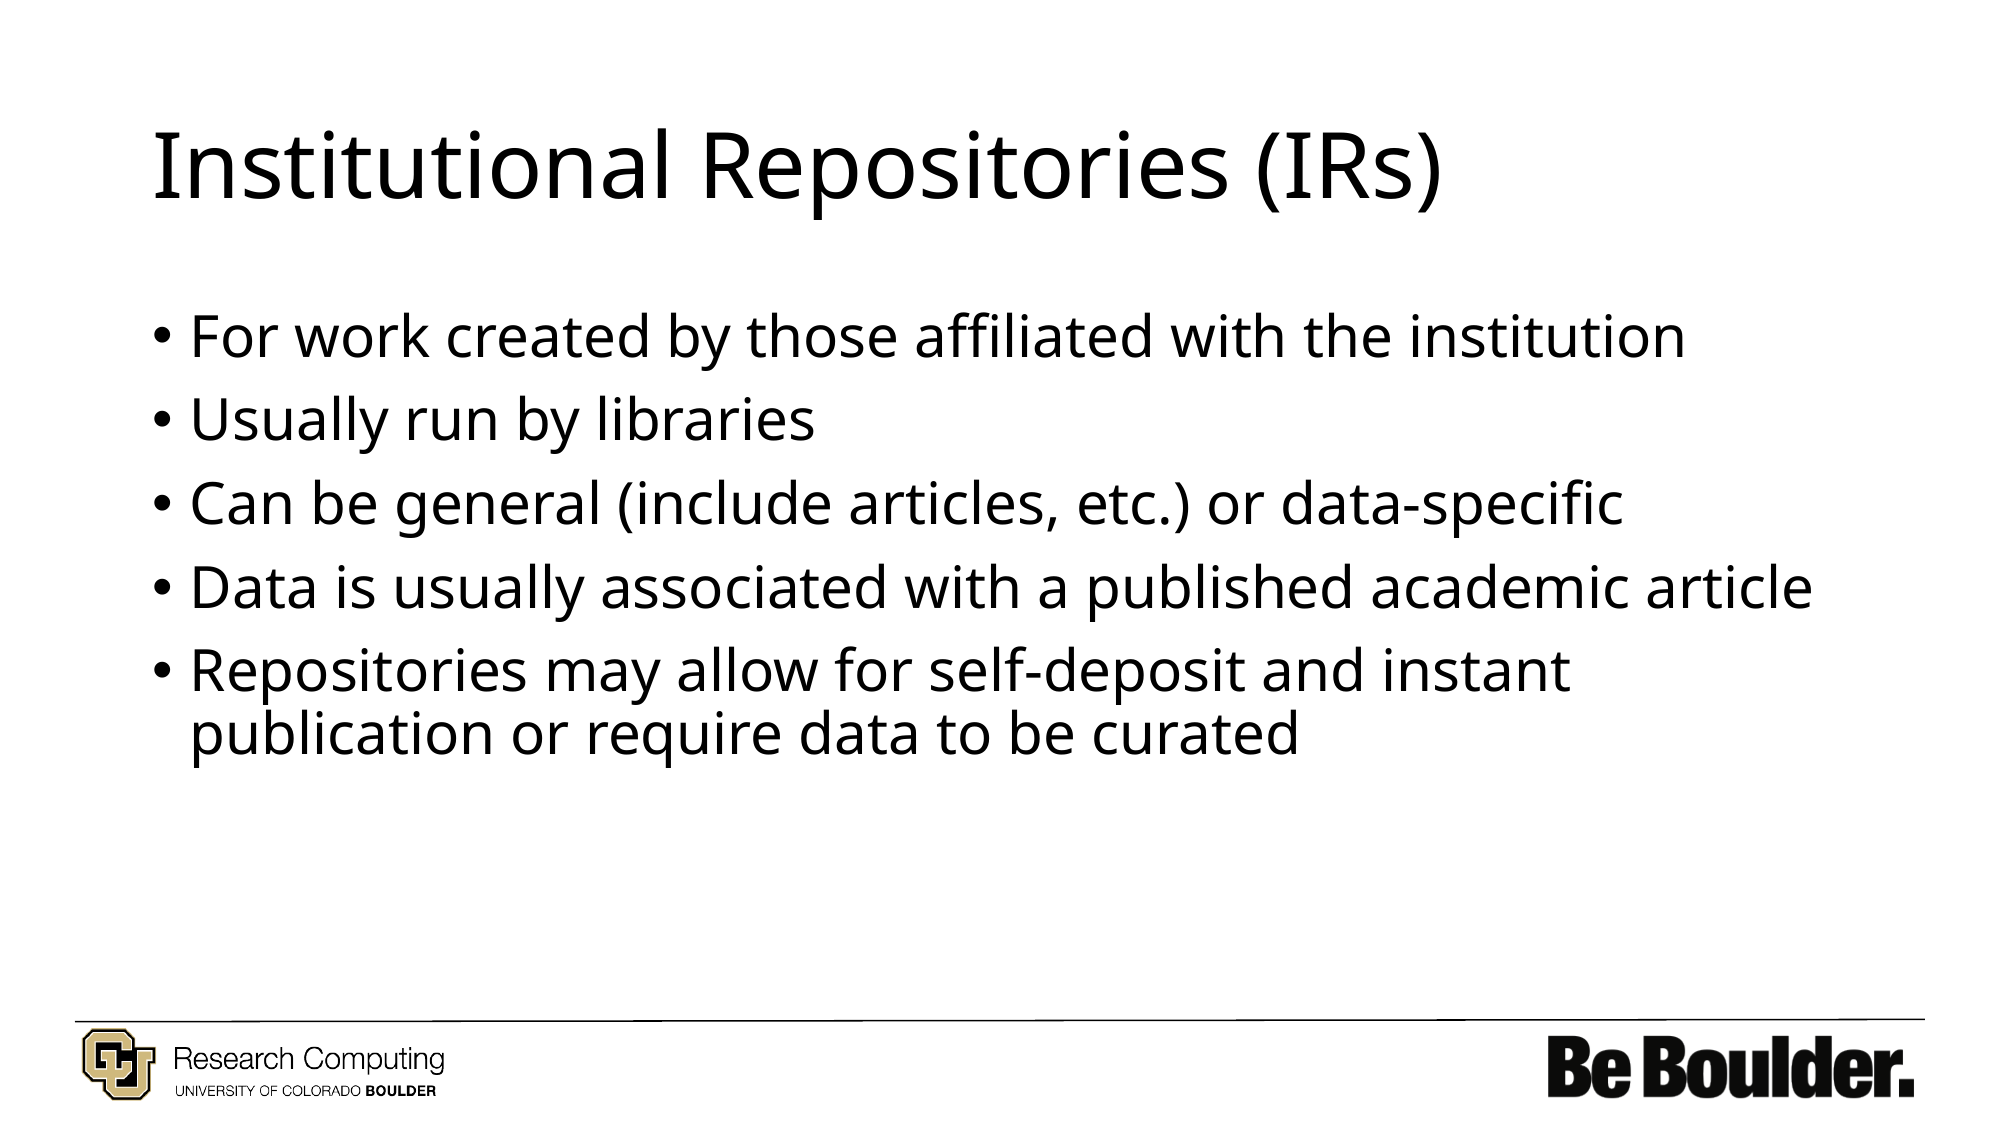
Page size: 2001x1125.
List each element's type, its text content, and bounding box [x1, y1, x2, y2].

picture [1524, 1028, 1938, 1102]
list For work created by those affiliated with the institution Usually run by libraries Can be general (include articles, etc.) or data-specific Data is usually associated with a published academic article Repositories may allow for self-deposit and instant publication or require data to be curated [137, 299, 1863, 1014]
title Institutional Repositories (IRs) [137, 59, 1863, 278]
picture [81, 1028, 444, 1101]
